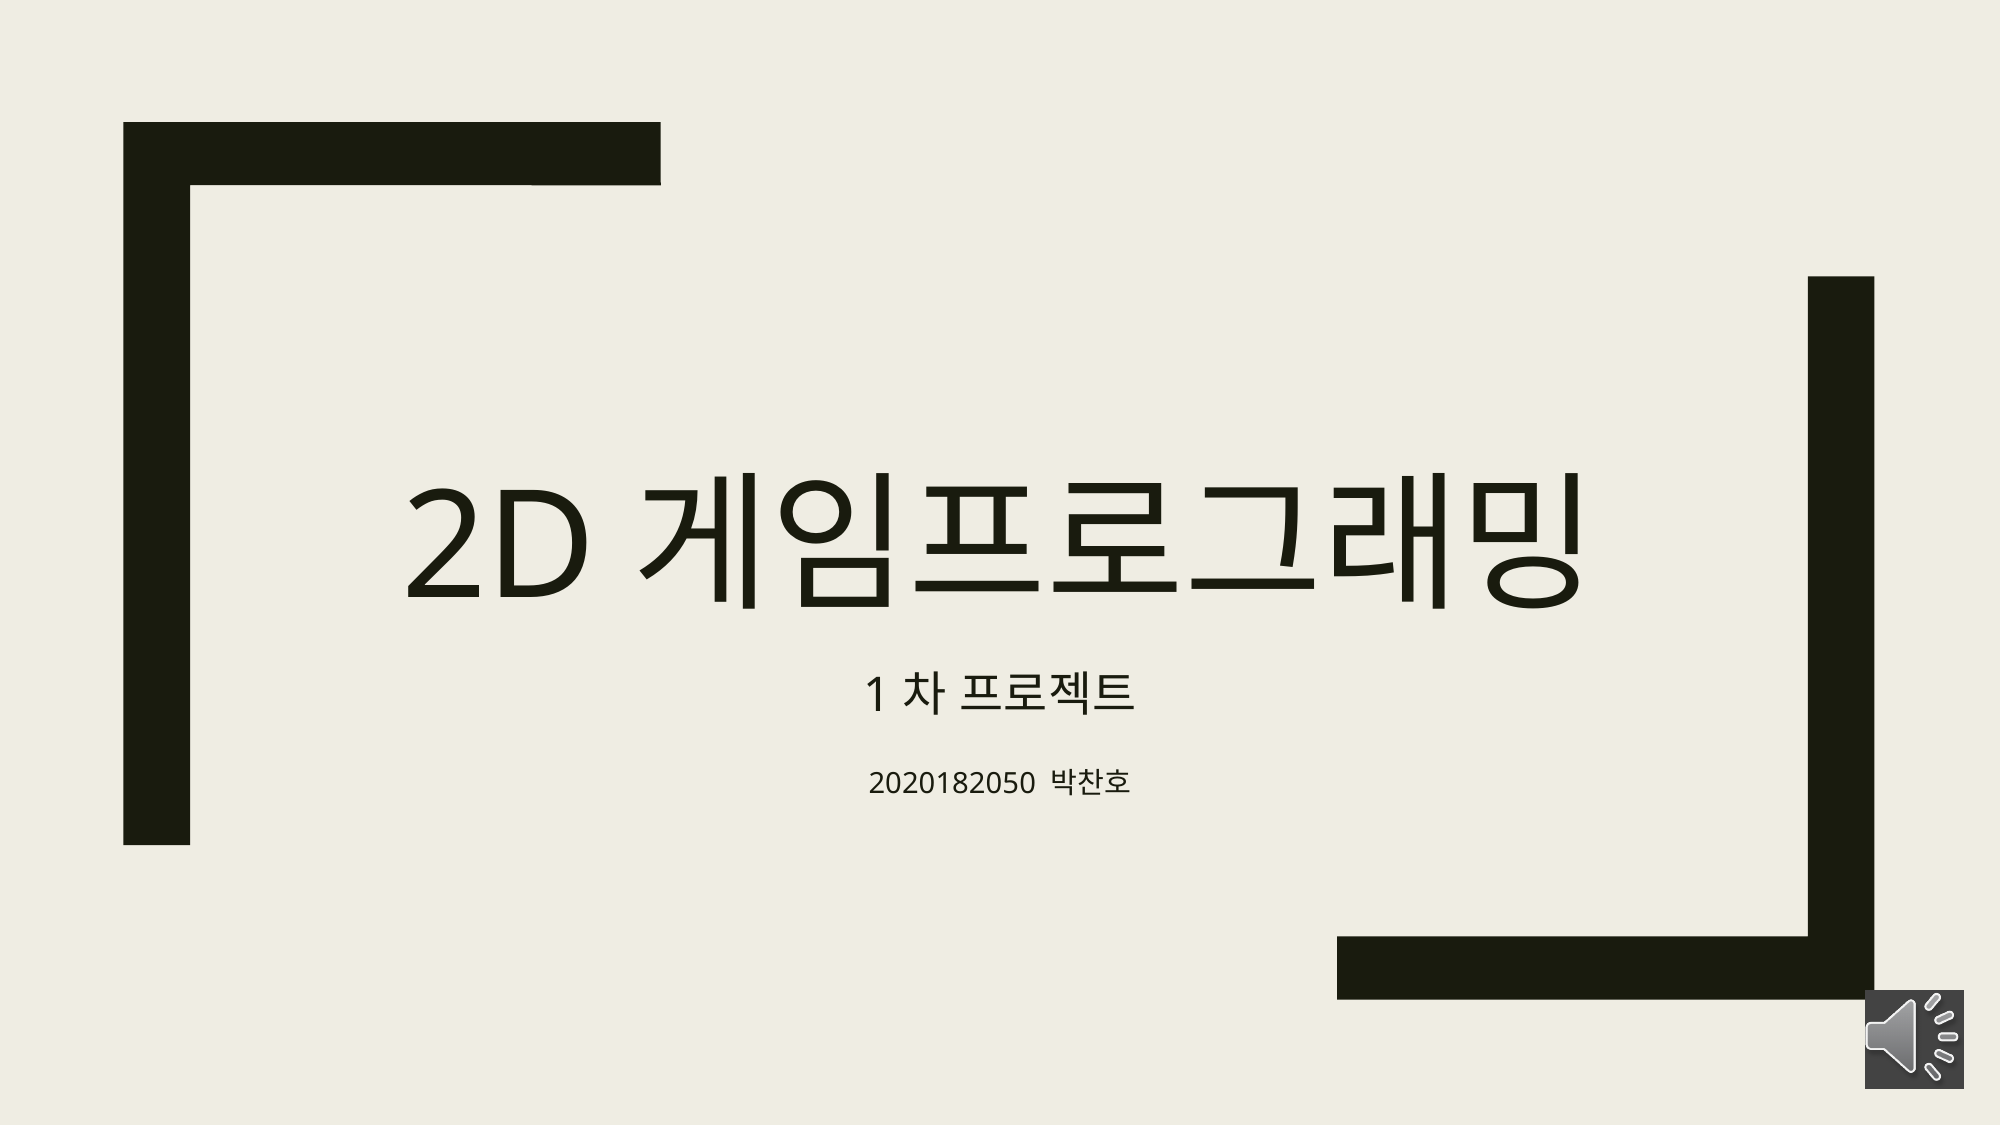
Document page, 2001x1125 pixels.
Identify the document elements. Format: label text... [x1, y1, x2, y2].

picture [1864, 989, 1965, 1090]
title 2D게임프로그래밍 [314, 293, 1686, 638]
subtitle 1차 프로젝트 2020182050 박찬호 [439, 649, 1561, 828]
